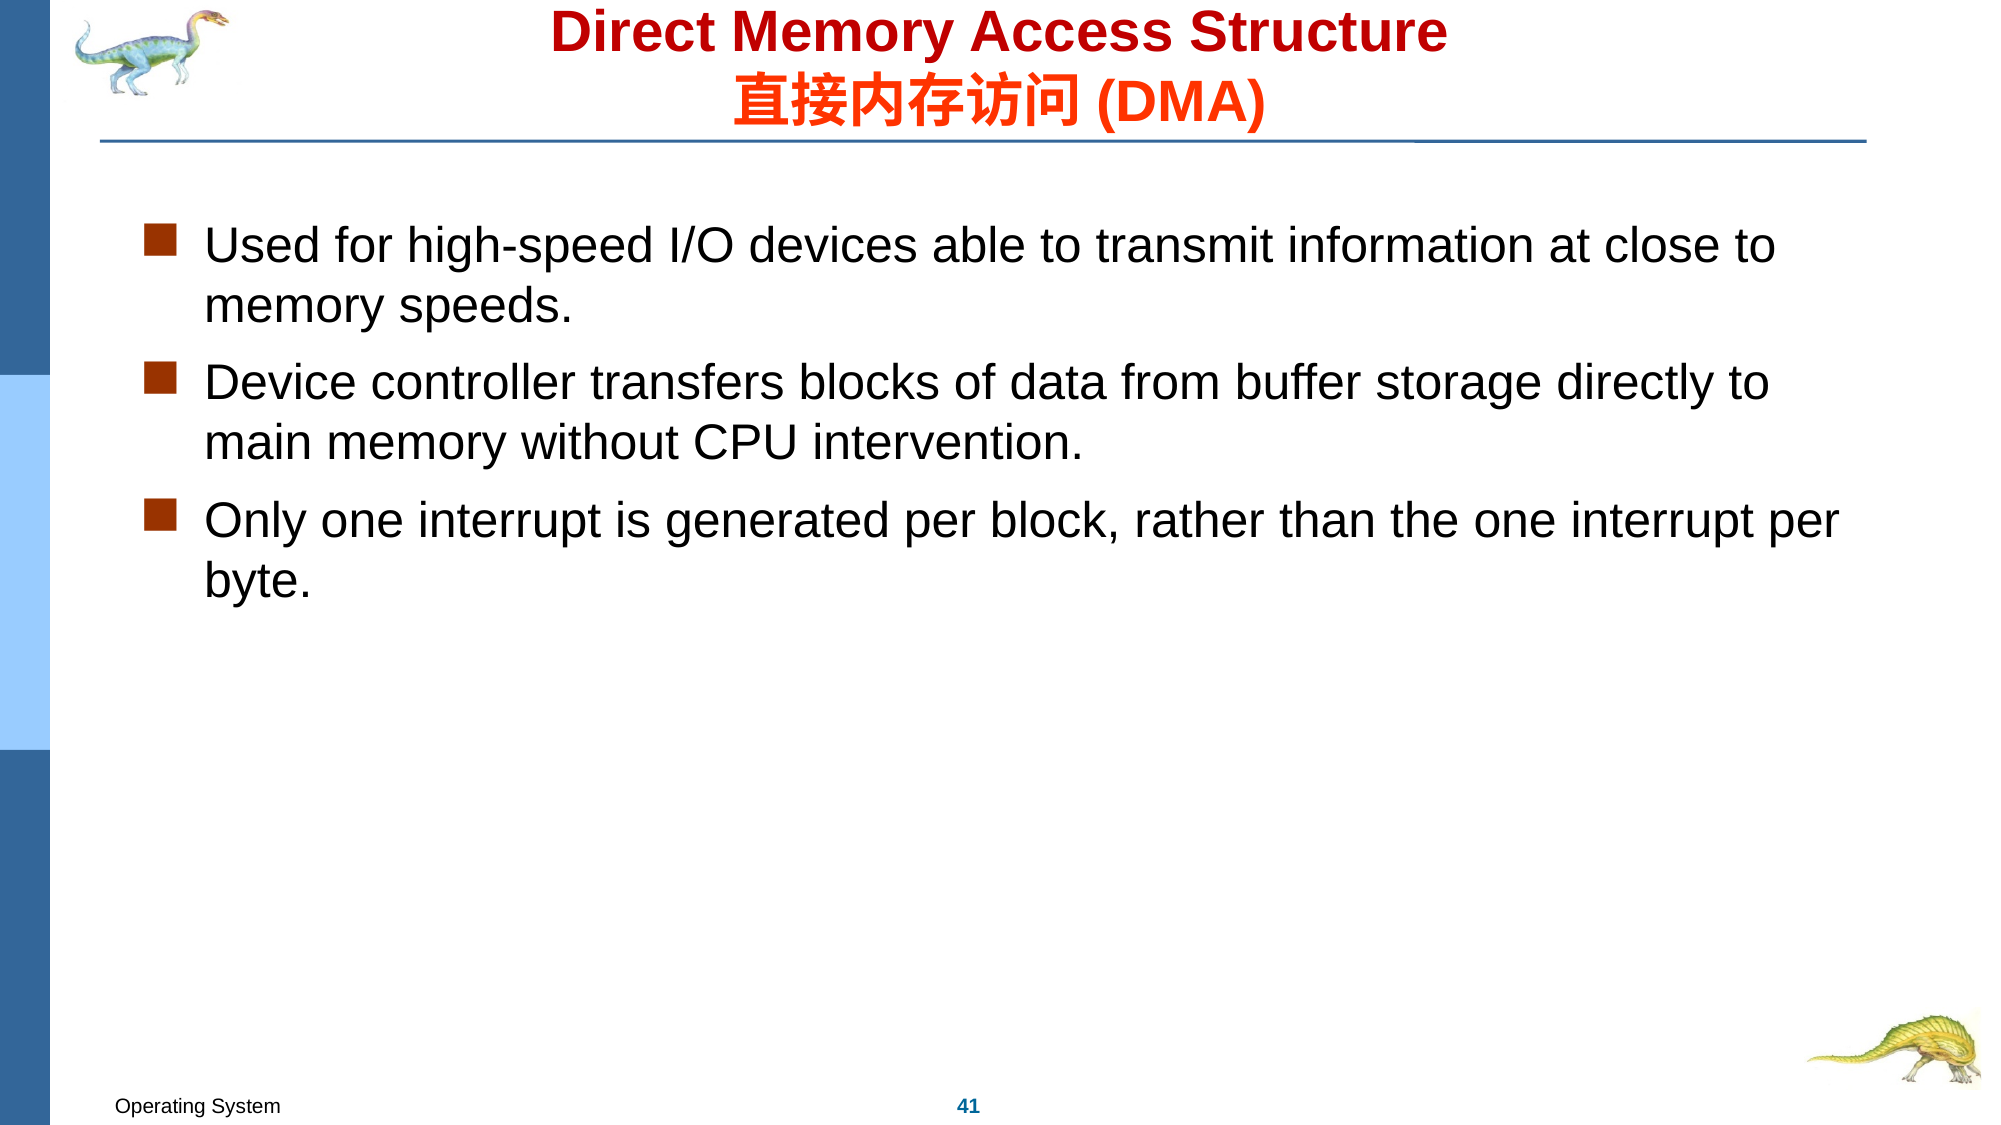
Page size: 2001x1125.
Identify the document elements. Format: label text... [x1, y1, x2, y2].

picture [62, 0, 246, 105]
list Used for high-speed I/O devices able to transmit information at close to memory speeds. Device controller transfers blocks of data from buffer storage directly to main memory without CPU intervention. Only one interrupt is generated per block, rather than the one interrupt per byte. [132, 204, 1900, 948]
picture [1804, 1007, 1982, 1090]
title Direct Memory Access Structure 直接内存访问(DMA) [99, 45, 1900, 141]
